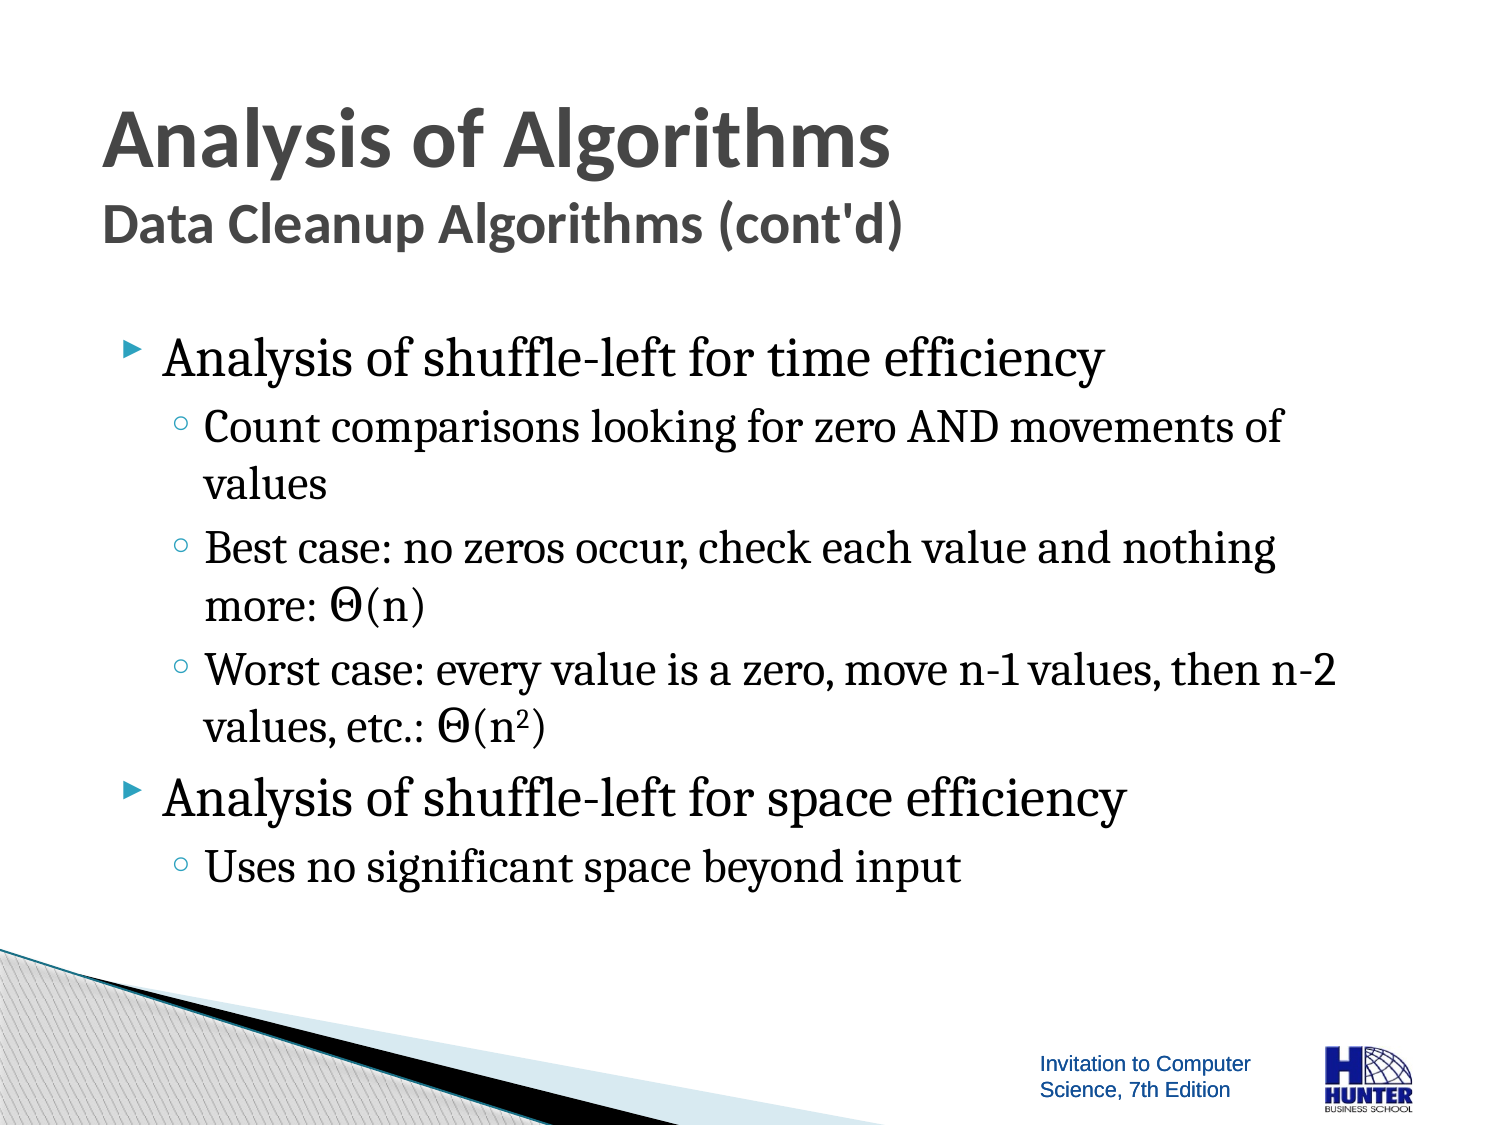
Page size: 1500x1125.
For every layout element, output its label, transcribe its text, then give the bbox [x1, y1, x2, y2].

title Analysis of Algorithms Data Cleanup Algorithms (cont'd) [87, 62, 1413, 275]
picture [1325, 1046, 1413, 1113]
list Analysis of shuffle-left for time efficiency Count comparisons looking for zero AND movements of values Best case: no zeros occur, check each value and nothing more: Θ(n) Worst case: every value is a zero, move n-1 values, then n-2 values, etc.: Θ(n2) Analysis of shuffle-left for space efficiency Uses no significant space beyond input [87, 312, 1413, 1025]
